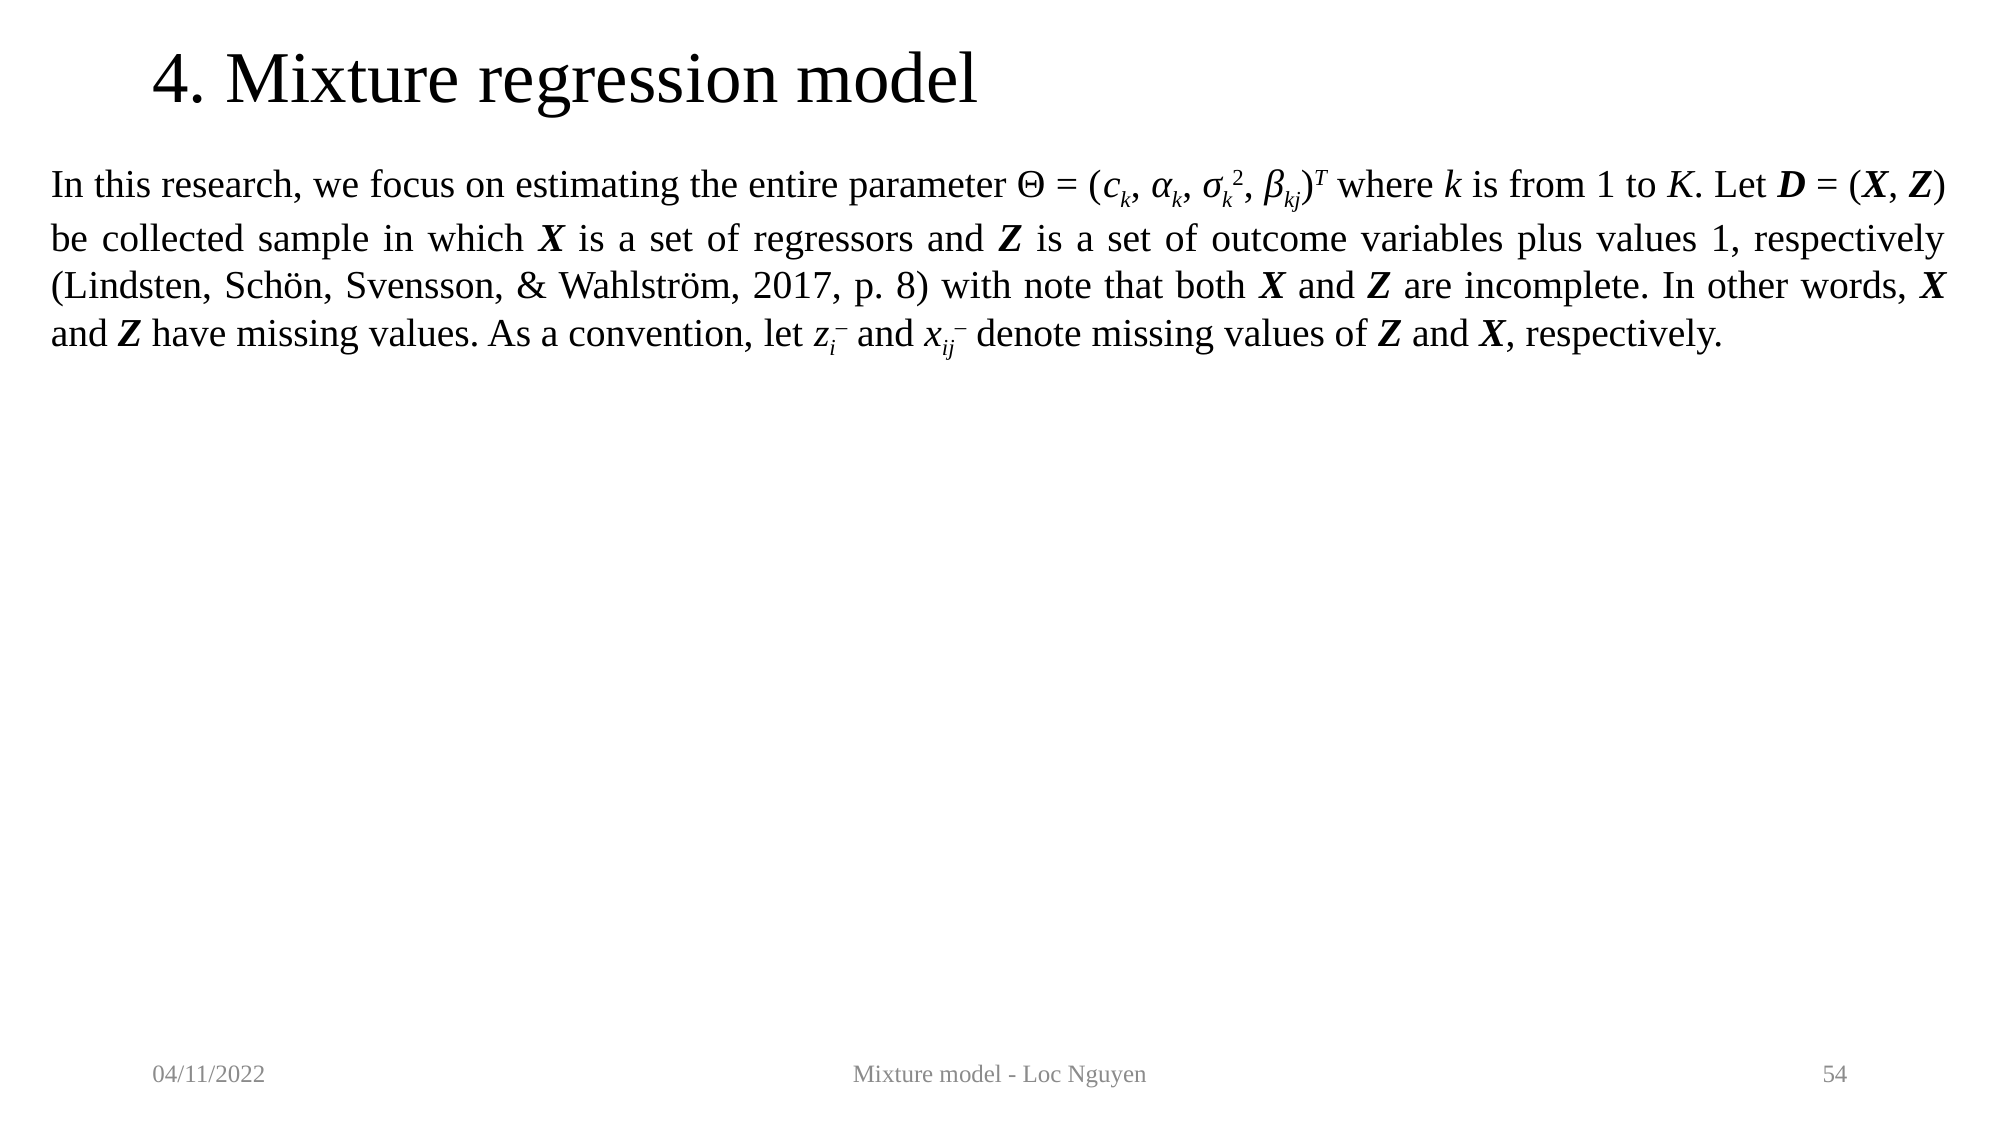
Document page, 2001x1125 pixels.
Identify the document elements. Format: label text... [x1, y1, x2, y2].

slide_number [137, 1042, 588, 1103]
footer Mixture model - Loc Nguyen [662, 1042, 1338, 1103]
title 4. Mixture regression model [137, 19, 1863, 128]
slide_number 54 [1412, 1042, 1863, 1103]
